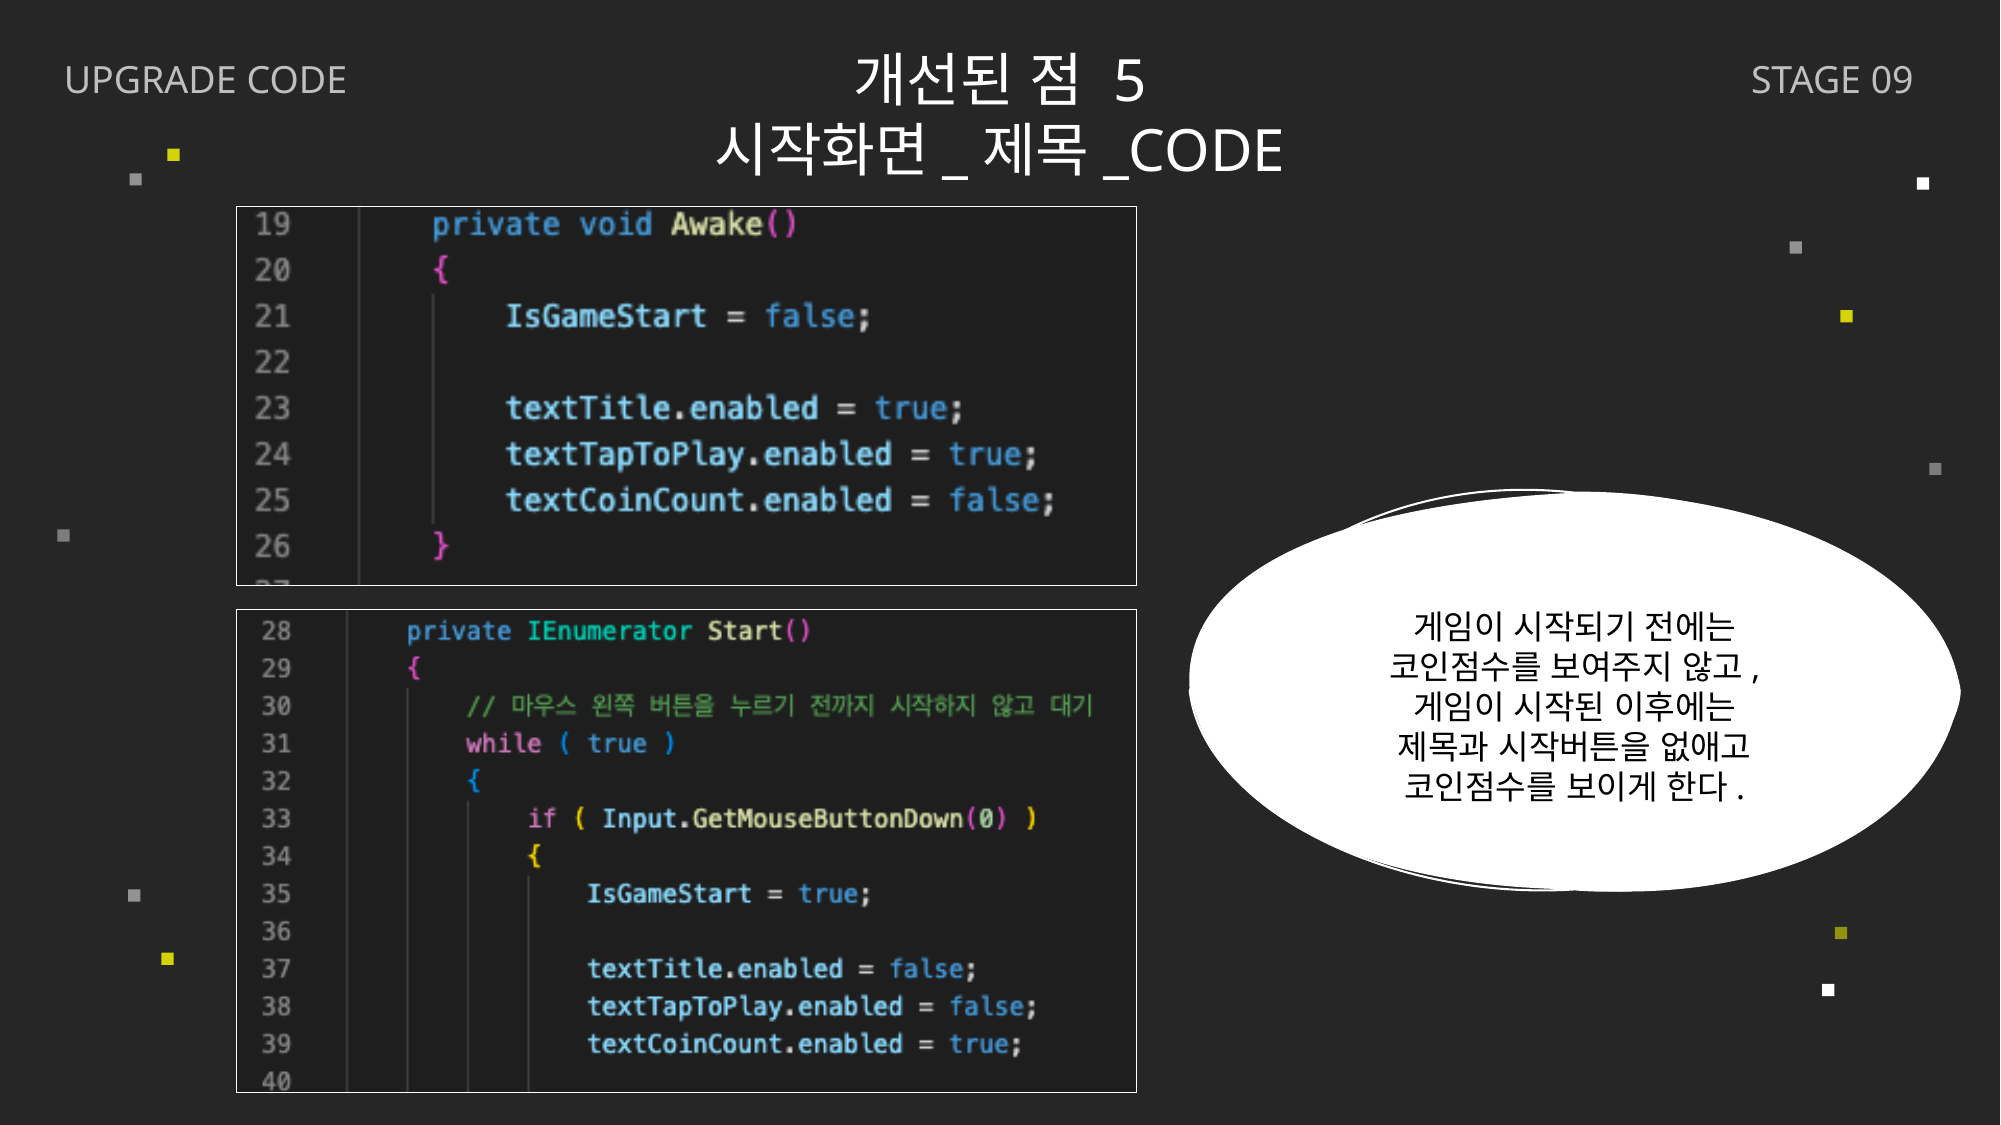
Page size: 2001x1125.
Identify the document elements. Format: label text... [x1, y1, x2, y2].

text_box [1789, 240, 1803, 255]
text_box [1839, 309, 1854, 323]
text_box [1834, 926, 1848, 940]
picture [236, 205, 1137, 586]
text_box UPGRADE CODE [49, 48, 362, 109]
text_box [128, 172, 143, 187]
text_box 게임이 시작되기 전에는 코인점수를 보여주지 않고, 게임이 시작된 이후에는 제목과 시작버튼을 없애고 코인점수를 보이게 한다. [1374, 599, 1776, 814]
text_box [56, 528, 71, 543]
text_box [166, 148, 181, 162]
text_box [1916, 176, 1930, 191]
picture [236, 609, 1137, 1093]
text_box [1821, 983, 1835, 997]
text_box [1188, 488, 1961, 892]
text_box [1928, 462, 1943, 476]
text_box STAGE 09 [1736, 48, 1929, 109]
text_box [160, 952, 175, 966]
text_box 개선된 점 5 시작화면_제목_CODE [699, 36, 1301, 191]
text_box [127, 888, 141, 903]
